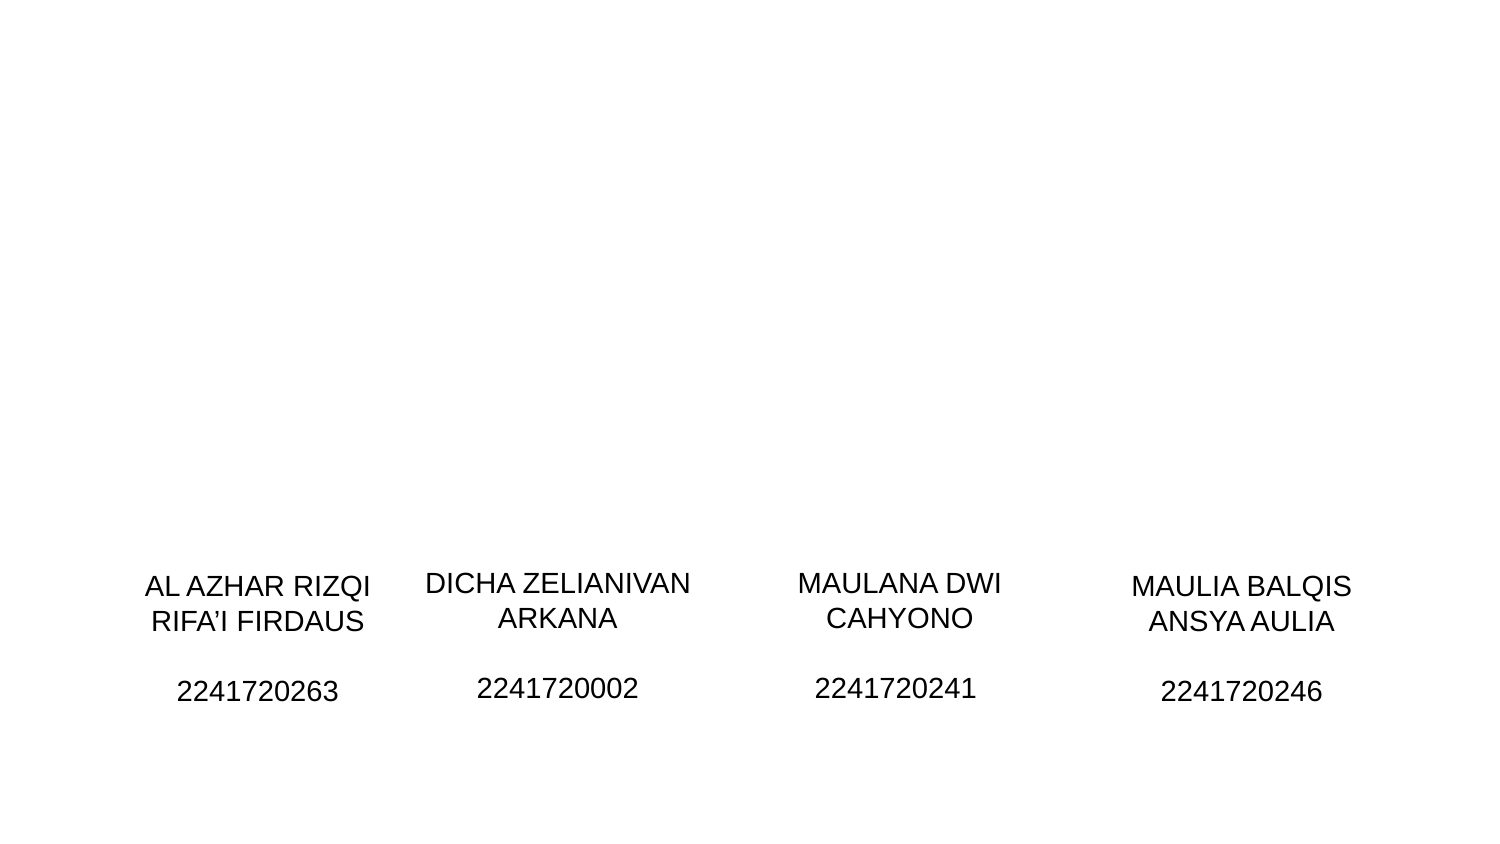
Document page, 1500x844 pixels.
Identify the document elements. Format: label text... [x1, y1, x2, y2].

text_box AL AZHAR RIZQI RIFA’I FIRDAUS 2241720263 [108, 559, 408, 715]
text_box MAULANA DWI CAHYONO 2241720241 [749, 556, 1050, 712]
text_box MAULIA BALQIS ANSYA AULIA 2241720246 [1091, 560, 1392, 715]
text_box DICHA ZELIANIVAN ARKANA 2241720002 [408, 556, 708, 712]
